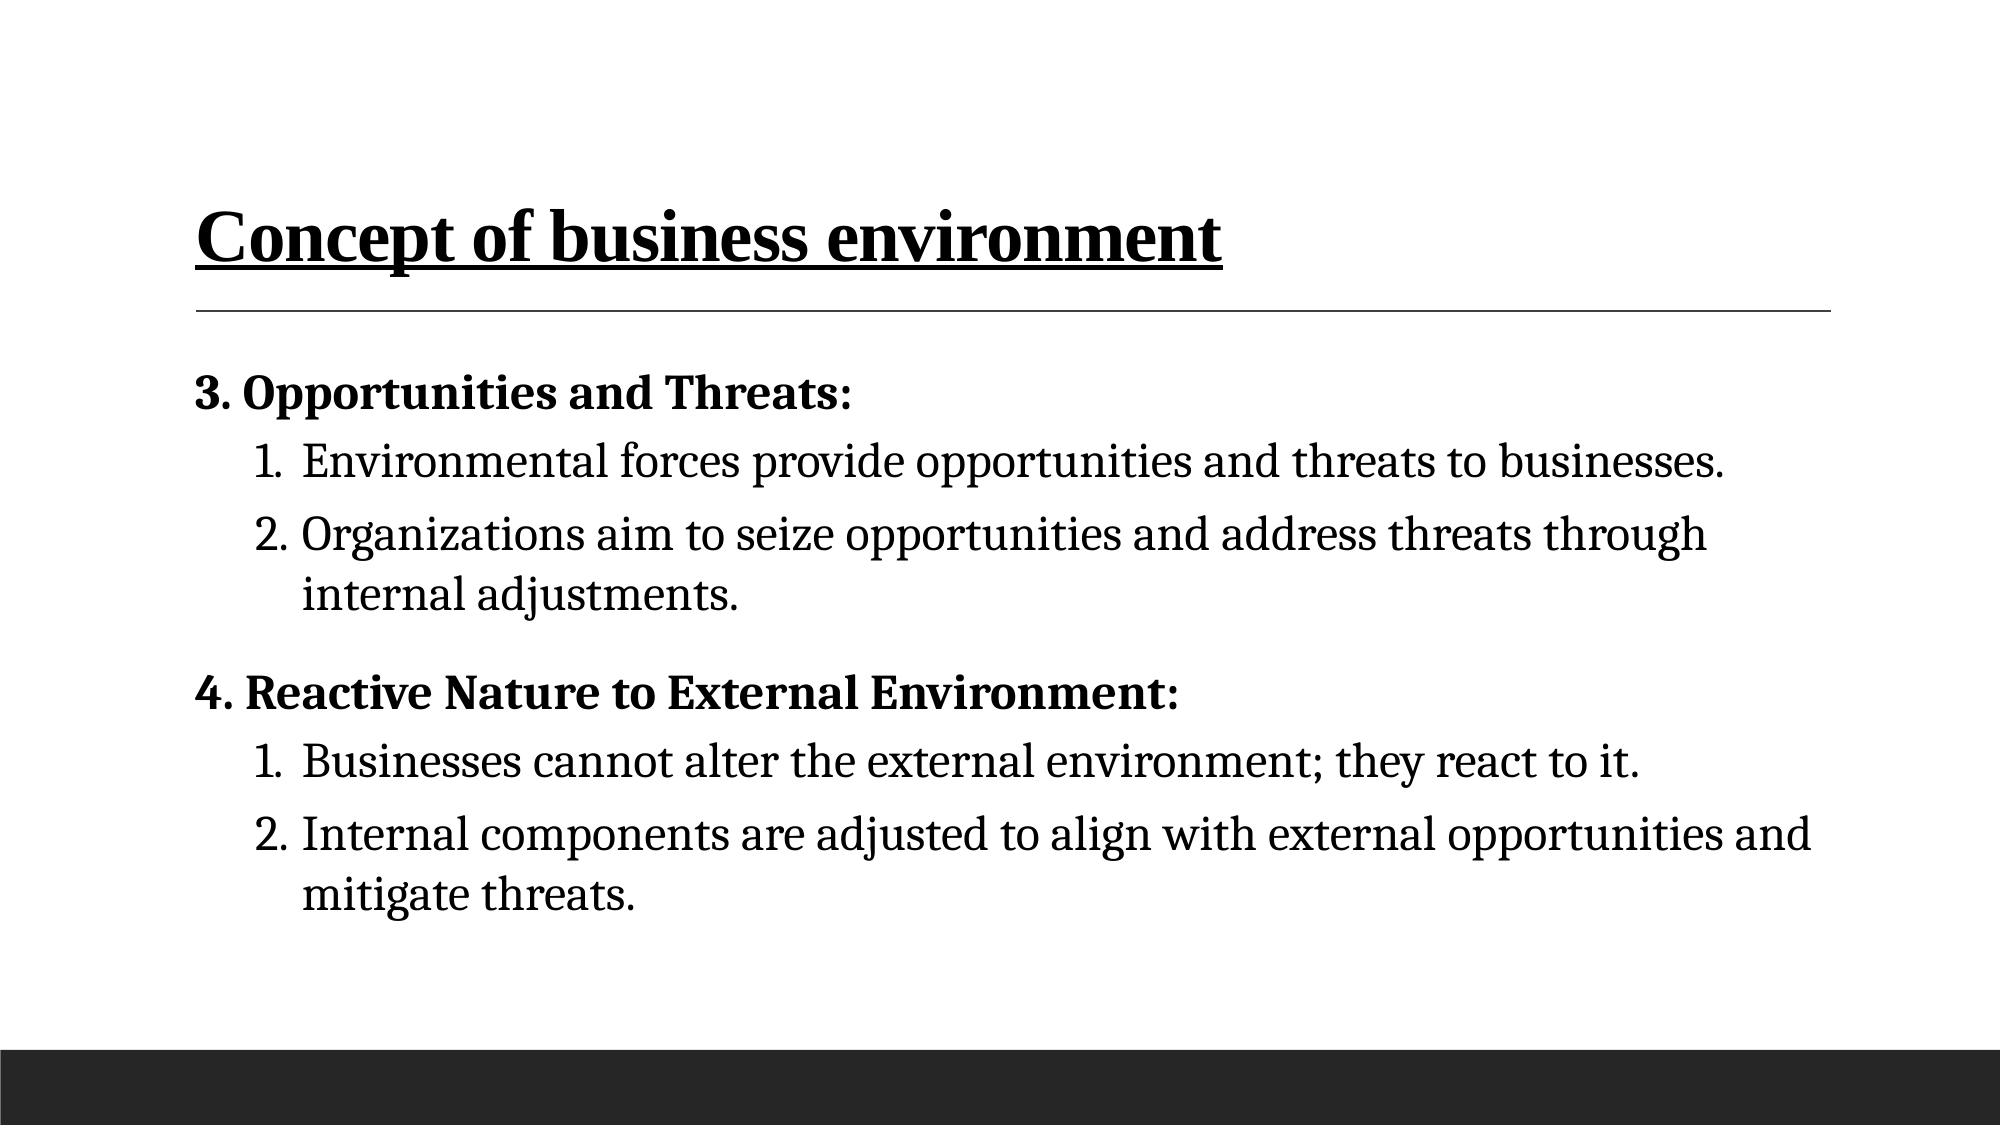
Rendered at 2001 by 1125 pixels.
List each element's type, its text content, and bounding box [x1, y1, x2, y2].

title Concept of business environment [180, 47, 1830, 285]
list 3. Opportunities and Threats: Environmental forces provide opportunities and threats to businesses. Organizations aim to seize opportunities and address threats through internal adjustments. 4. Reactive Nature to External Environment: Businesses cannot alter the external environment; they react to it. Internal components are adjusted to align with external opportunities and mitigate threats. [180, 345, 1830, 963]
